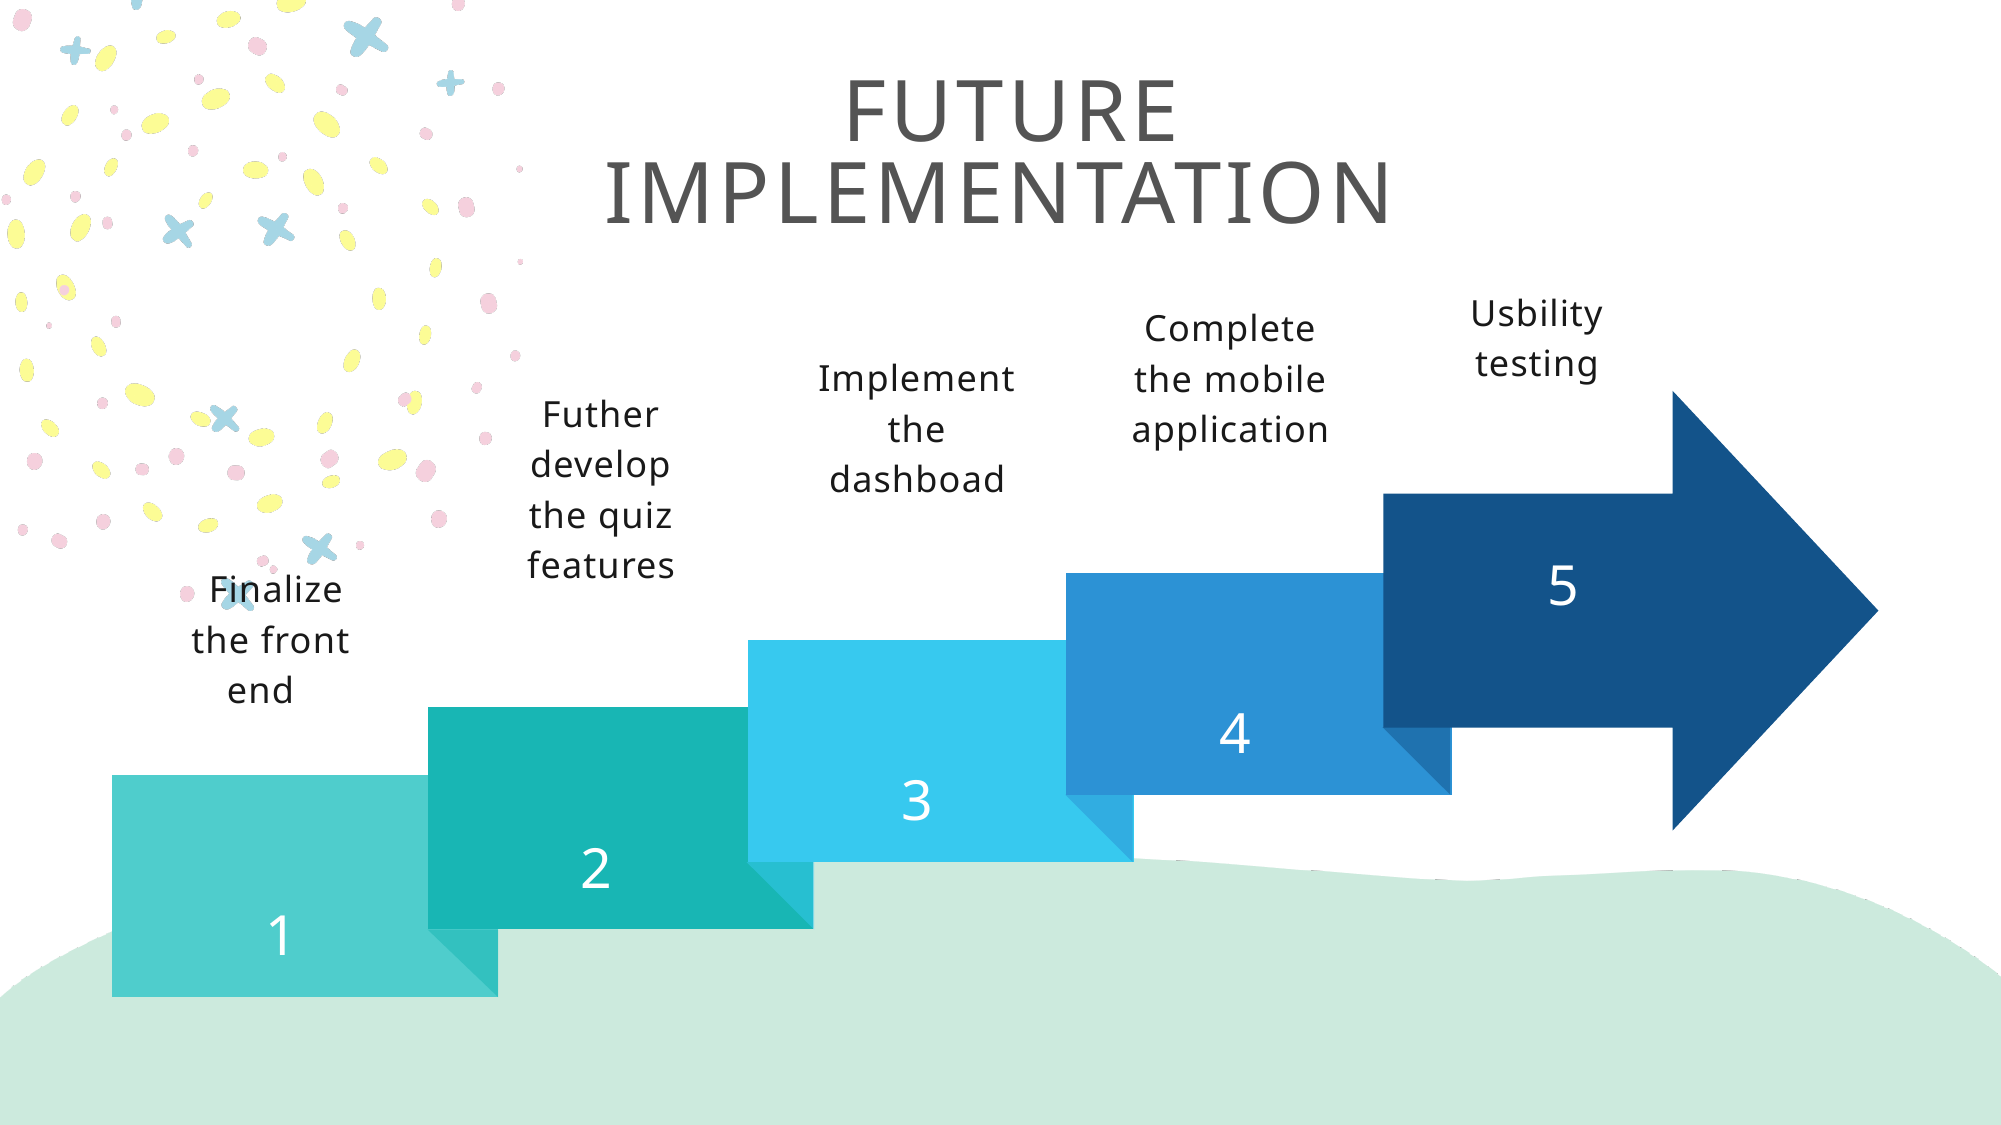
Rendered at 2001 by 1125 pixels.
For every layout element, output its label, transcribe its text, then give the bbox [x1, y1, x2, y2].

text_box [746, 861, 815, 930]
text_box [1064, 794, 1134, 863]
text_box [1382, 726, 1451, 795]
text_box Implement the dashboad [814, 348, 1021, 501]
text_box Complete the mobile application [1127, 298, 1334, 501]
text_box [427, 707, 747, 930]
text_box FUTURE IMPLEMENTATION [491, 76, 1509, 241]
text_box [427, 930, 499, 998]
text_box Futher develop the quiz features [497, 384, 705, 637]
text_box [0, 851, 2000, 1125]
text_box [0, 0, 524, 611]
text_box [1065, 572, 1383, 796]
text_box Usbility testing [1433, 282, 1641, 390]
text_box Finalize the front end [167, 559, 375, 762]
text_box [747, 639, 1065, 863]
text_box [112, 774, 427, 998]
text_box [1383, 390, 1879, 831]
